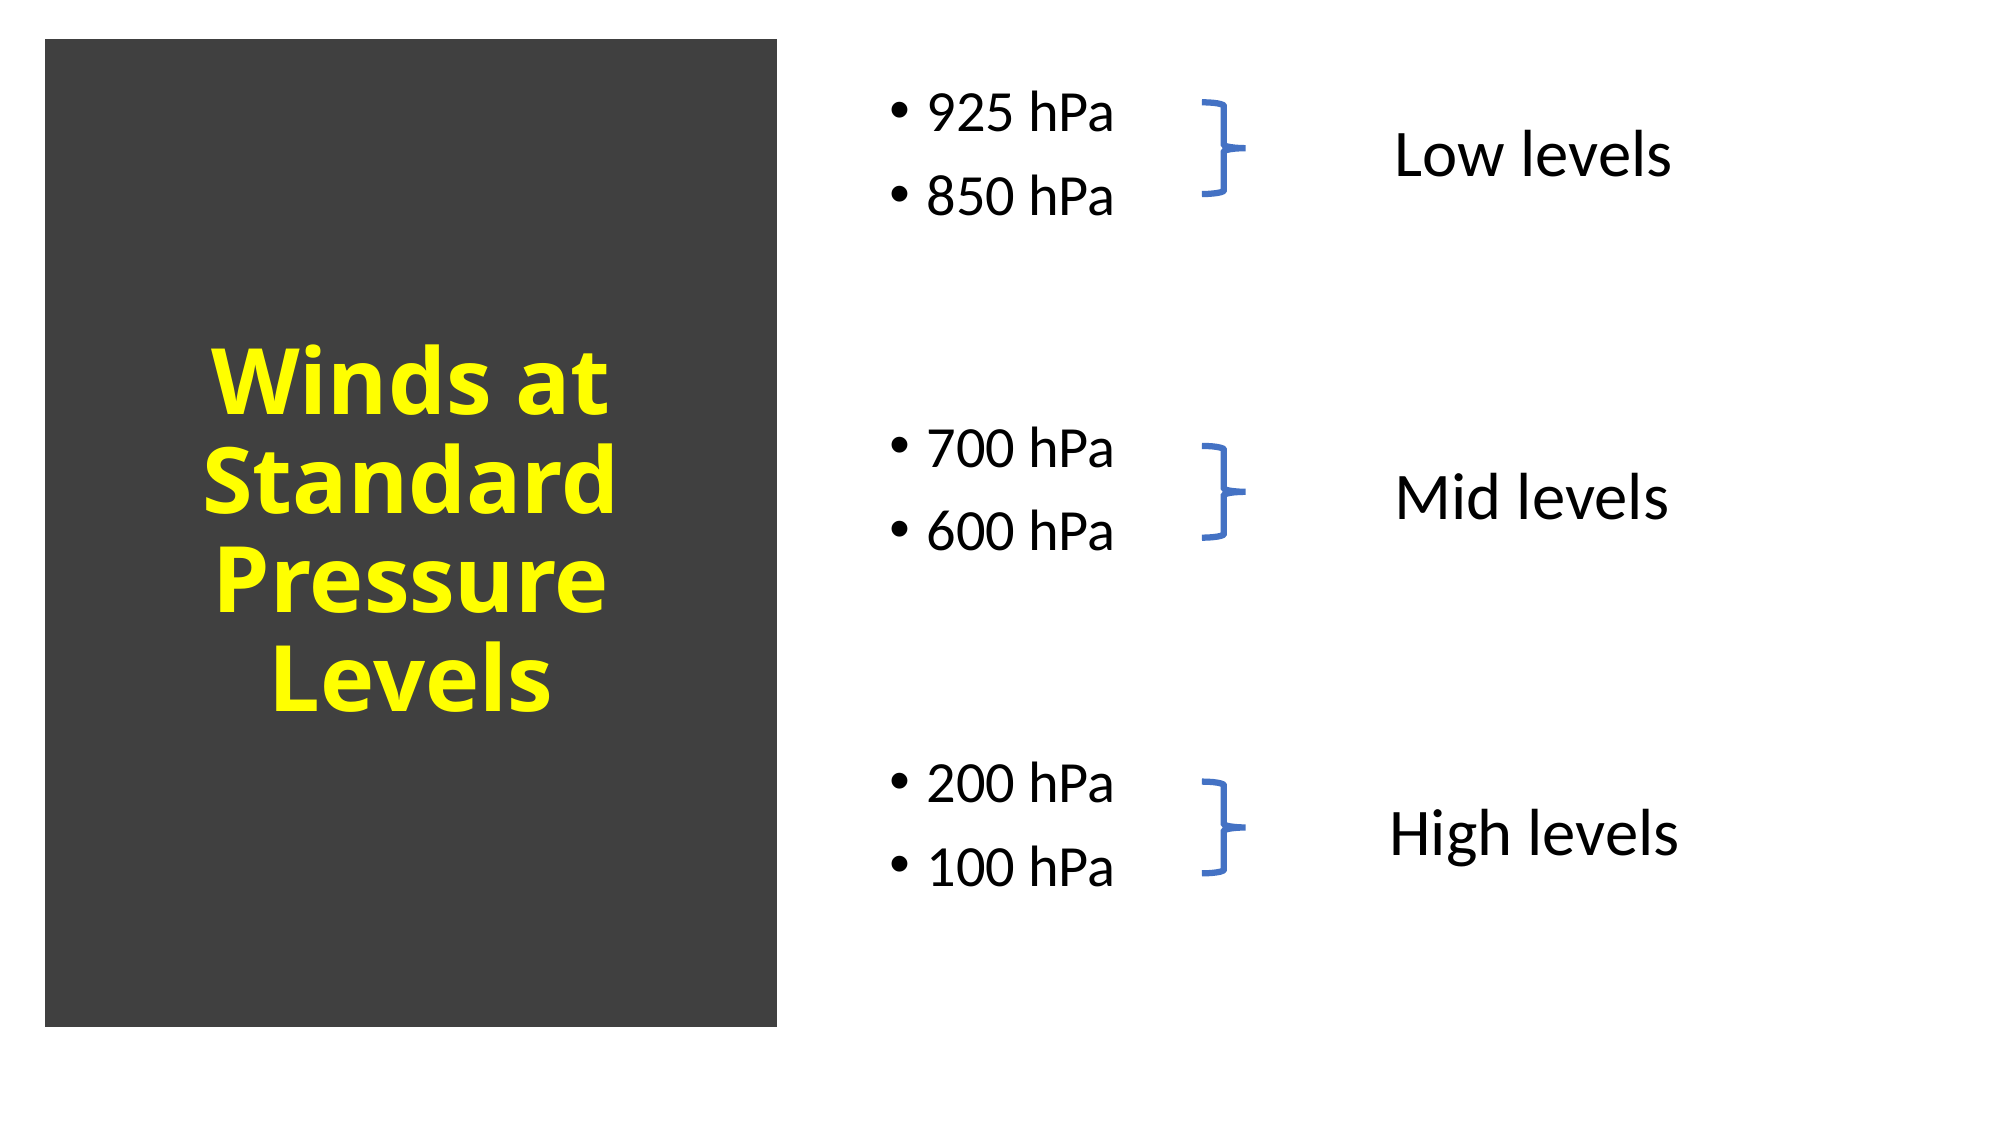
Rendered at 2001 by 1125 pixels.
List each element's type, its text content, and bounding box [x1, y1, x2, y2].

title Winds at Standard Pressure Levels [76, 102, 746, 965]
list 925 hPa 850 hPa 700 hPa 600 hPa 200 hPa 100 hPa [874, 74, 1905, 936]
text_box [1201, 781, 1246, 874]
text_box High levels [1374, 781, 1731, 877]
text_box Mid levels [1380, 445, 1697, 541]
text_box [1201, 101, 1246, 195]
text_box Low levels [1380, 102, 1725, 197]
text_box [1201, 445, 1246, 539]
text_box [54, 49, 768, 1018]
